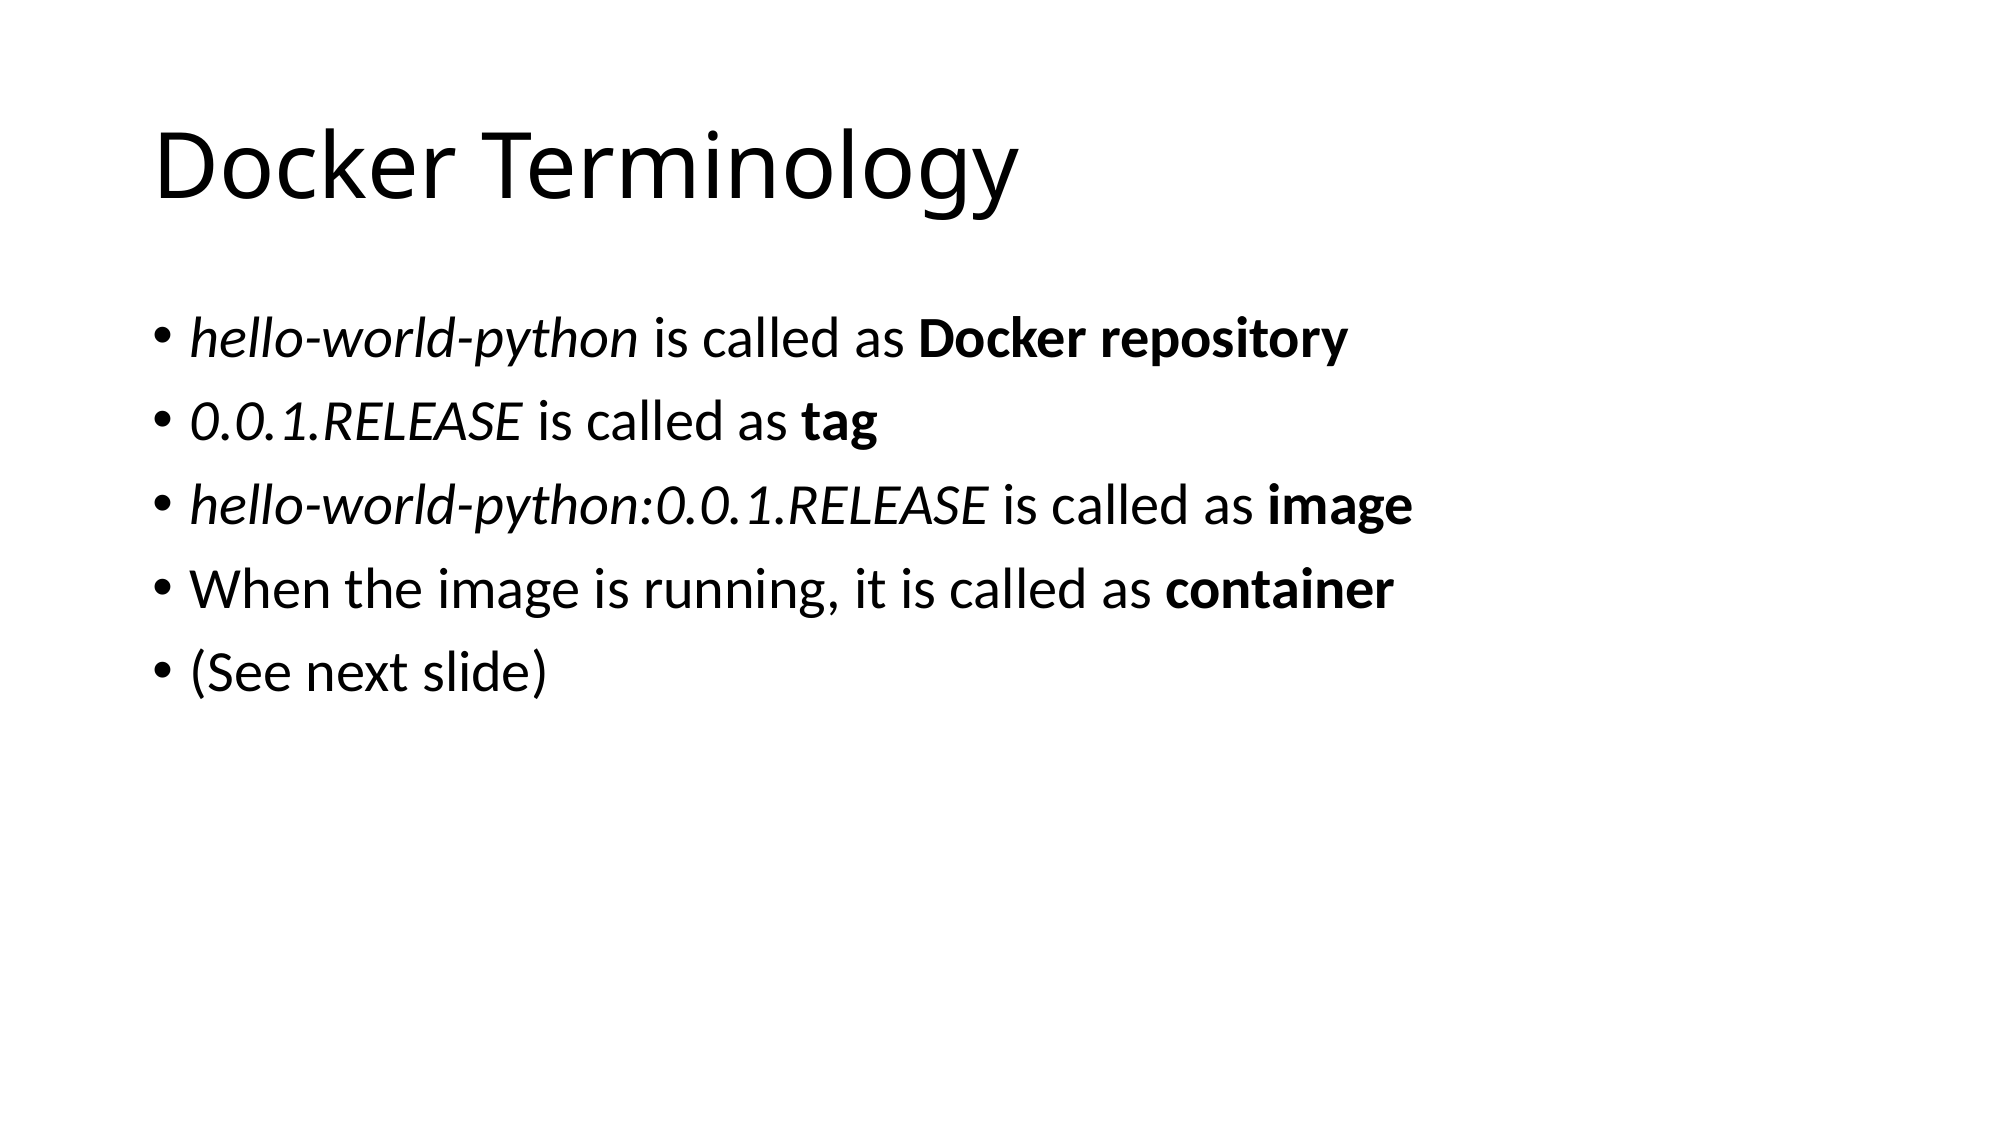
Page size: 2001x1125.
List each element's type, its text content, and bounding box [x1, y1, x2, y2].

list hello-world-python is called as Docker repository 0.0.1.RELEASE is called as tag hello-world-python:0.0.1.RELEASE is called as image When the image is running, it is called as container (See next slide) [137, 299, 1863, 1014]
title Docker Terminology [137, 59, 1863, 278]
